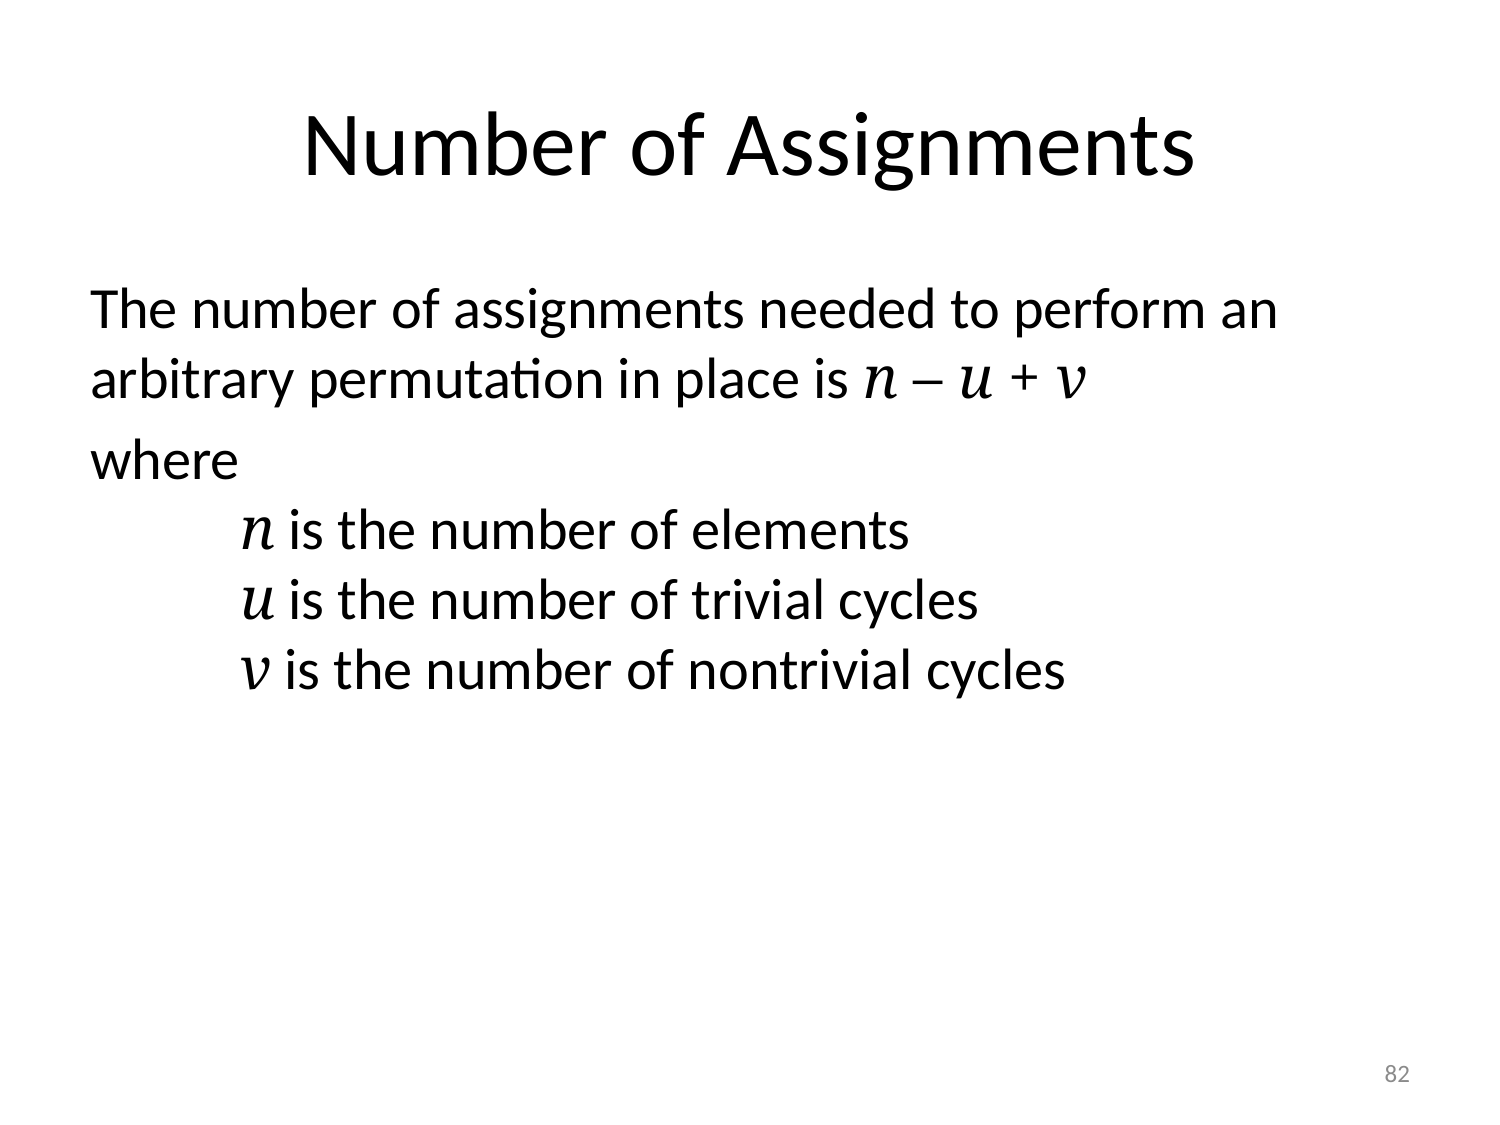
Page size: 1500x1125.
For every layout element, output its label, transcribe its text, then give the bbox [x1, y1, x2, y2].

slide_number 82 [1074, 1042, 1425, 1103]
list The number of assignments needed to perform an arbitrary permutation in place is n – u + v where n is the number of elements u is the number of trivial cycles v is the number of nontrivial cycles [75, 262, 1425, 1005]
title Number of Assignments [75, 45, 1425, 233]
